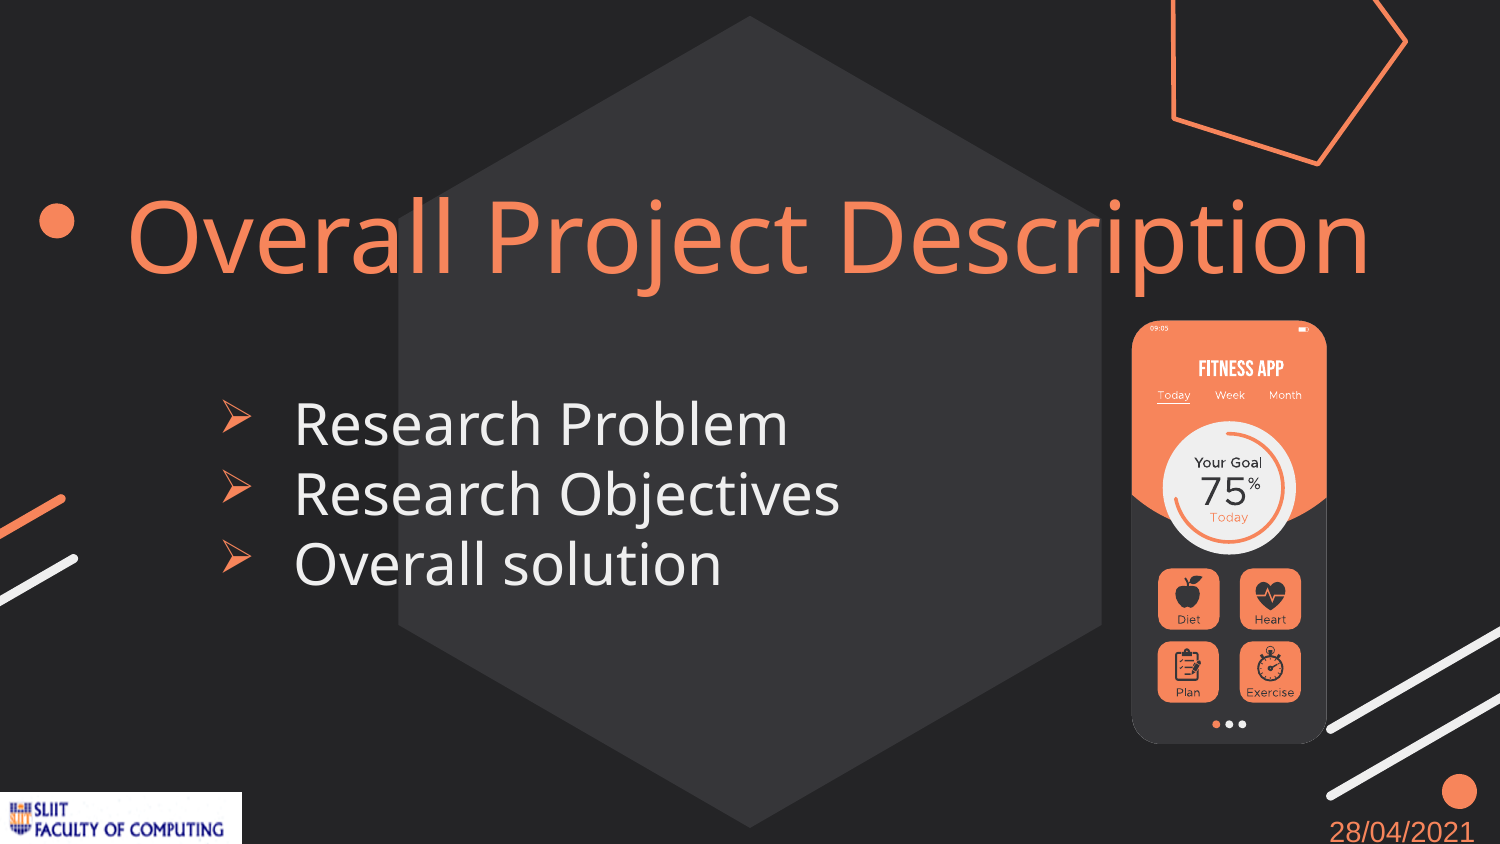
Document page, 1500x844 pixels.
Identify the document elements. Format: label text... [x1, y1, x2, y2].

text_box 28/04/2021 [1306, 791, 1500, 835]
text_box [1131, 320, 1327, 745]
title Overall Project Description [51, 202, 1449, 429]
list Research Problem Research Objectives Overall solution [203, 372, 1126, 586]
picture [0, 792, 242, 844]
